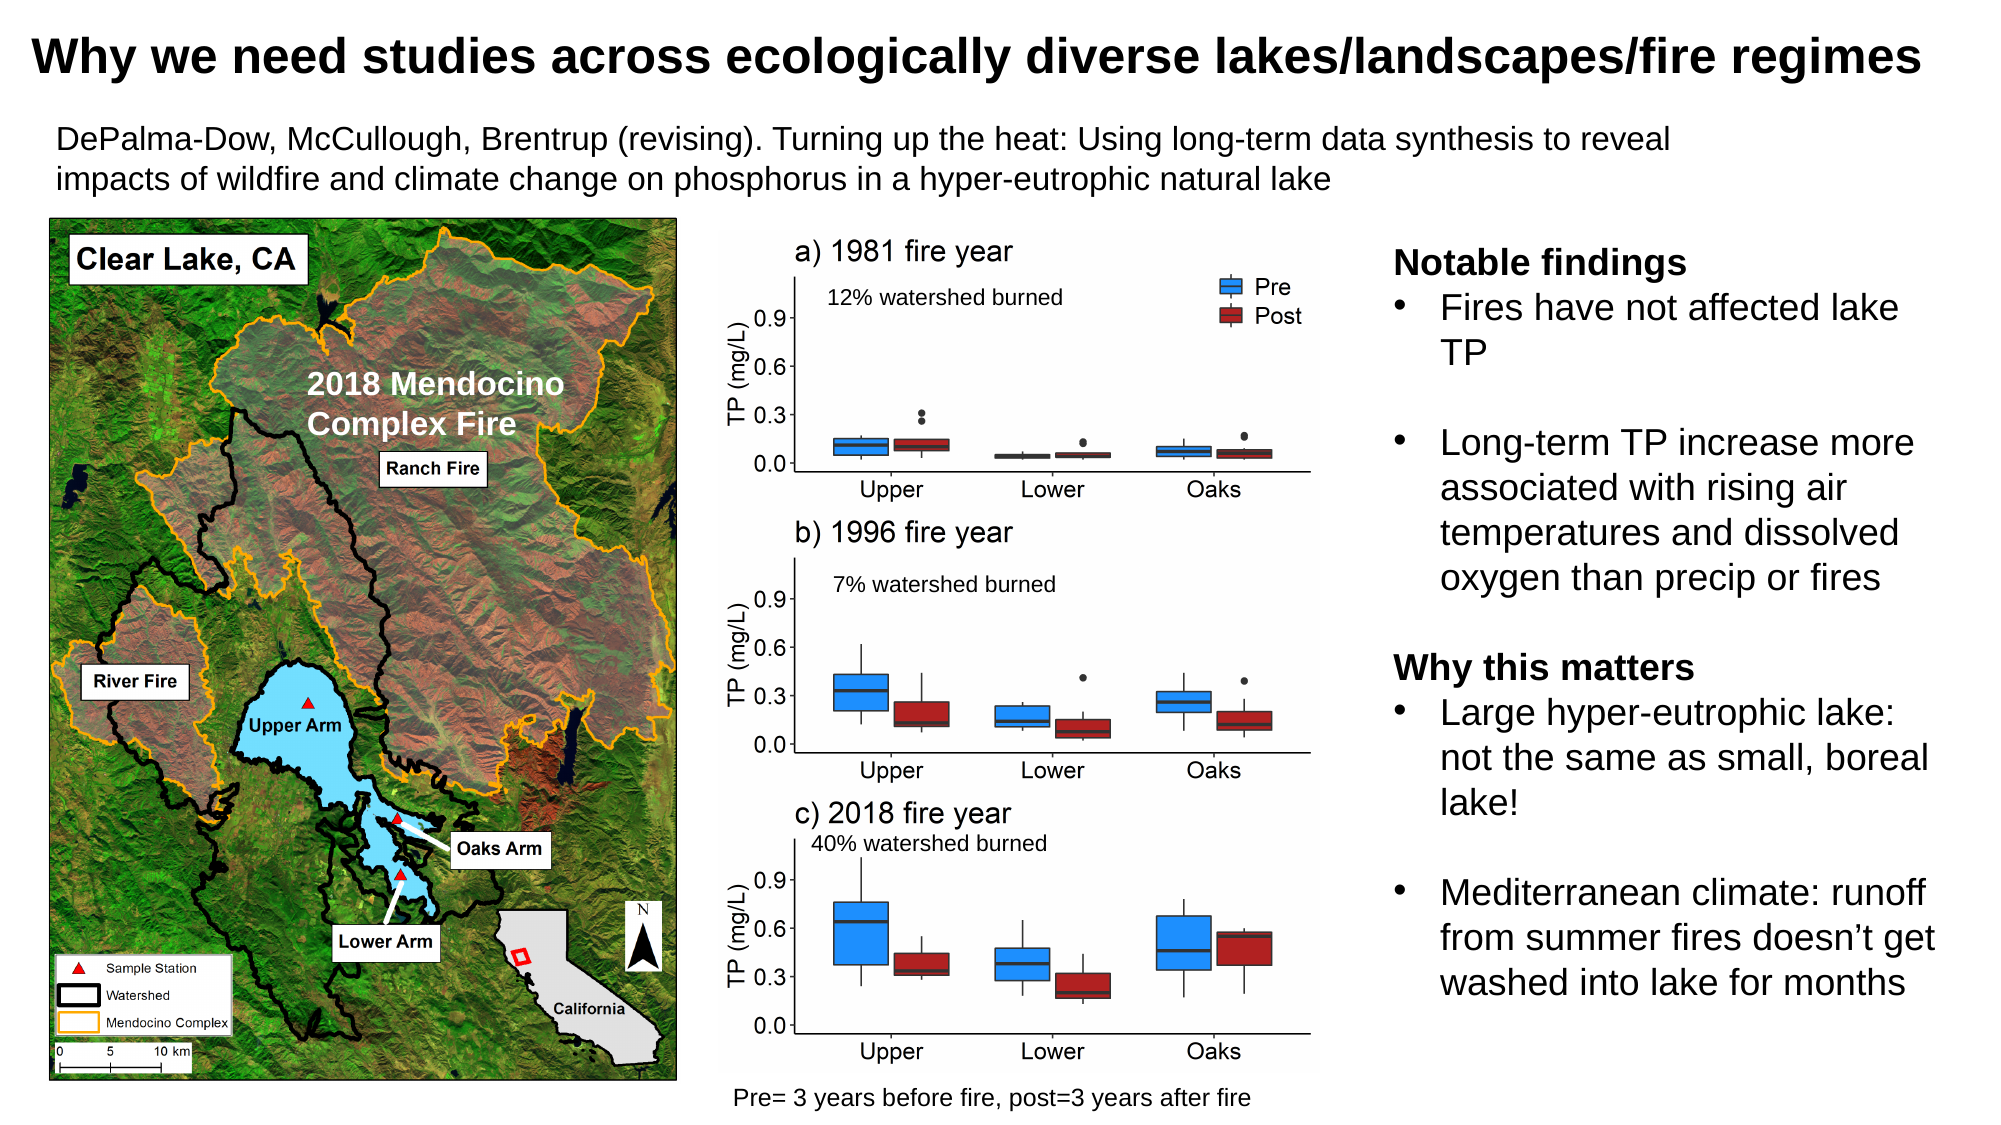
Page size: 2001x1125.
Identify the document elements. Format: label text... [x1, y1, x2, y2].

text_box Notable findings Fires have not affected lake TP Long-term TP increase more associated with rising air temperatures and dissolved oxygen than precip or fires Why this matters Large hyper-eutrophic lake: not the same as small, boreal lake! Mediterranean climate: runoff from summer fires doesn’t get washed into lake for months [1378, 230, 1954, 1125]
picture [718, 229, 1320, 1073]
text_box DePalma-Dow, McCullough, Brentrup (revising). Turning up the heat: Using long-term data synthesis to reveal impacts of wildfire and climate change on phosphorus in a hyper-eutrophic natural lake [41, 109, 1693, 205]
text_box Pre= 3 years before fire, post=3 years after fire [718, 1074, 1648, 1119]
text_box Why we need studies across ecologically diverse lakes/landscapes/fire regimes [16, 16, 1982, 92]
picture [46, 216, 681, 1084]
